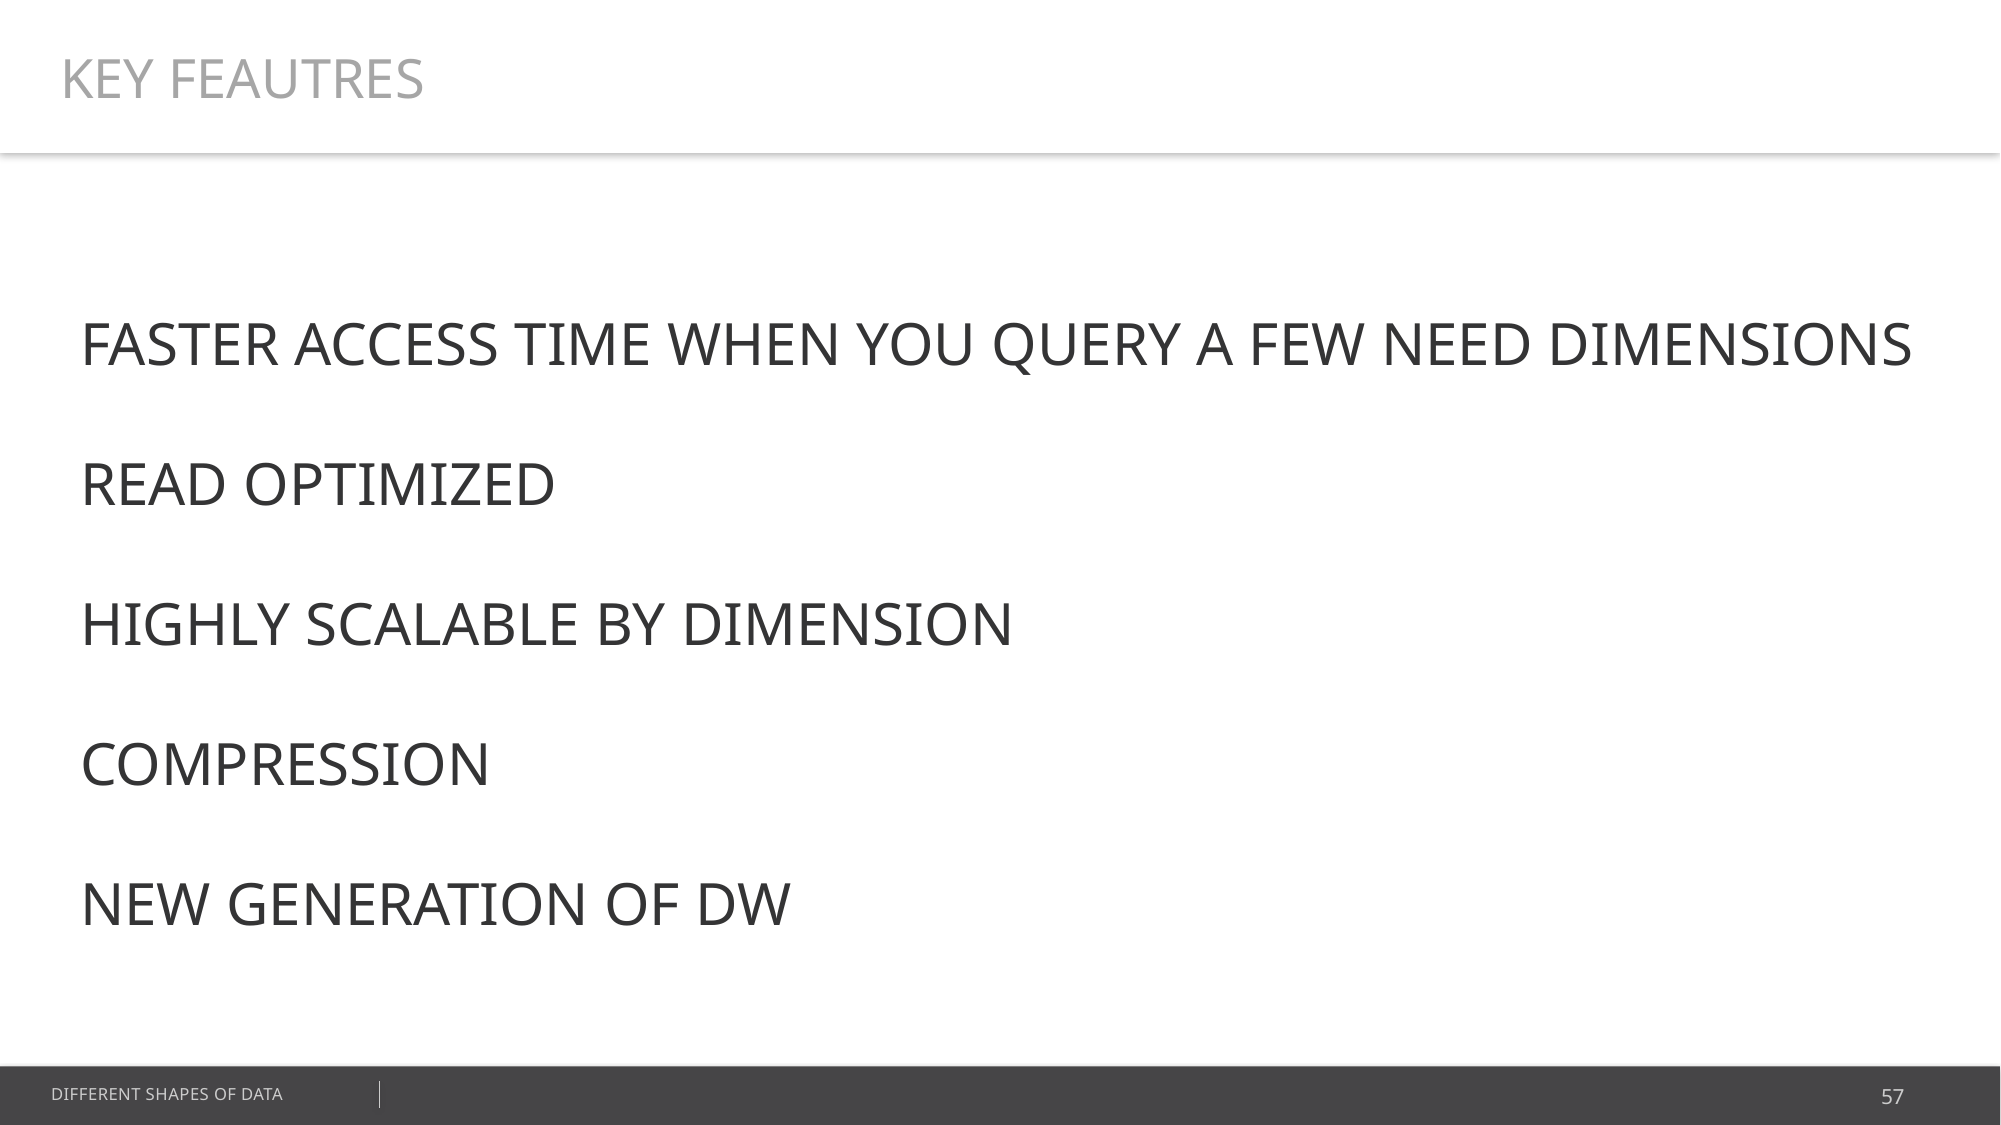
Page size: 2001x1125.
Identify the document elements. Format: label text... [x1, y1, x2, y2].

text_box FASTER ACCESS TIME WHEN YOU QUERY A FEW NEED DIMENSIONS READ OPTIMIZED HIGHLY SCALABLE BY DIMENSION COMPRESSION NEW GENERATION OF DW [65, 229, 1930, 945]
list KEY FEAUTRES [0, 0, 2000, 153]
